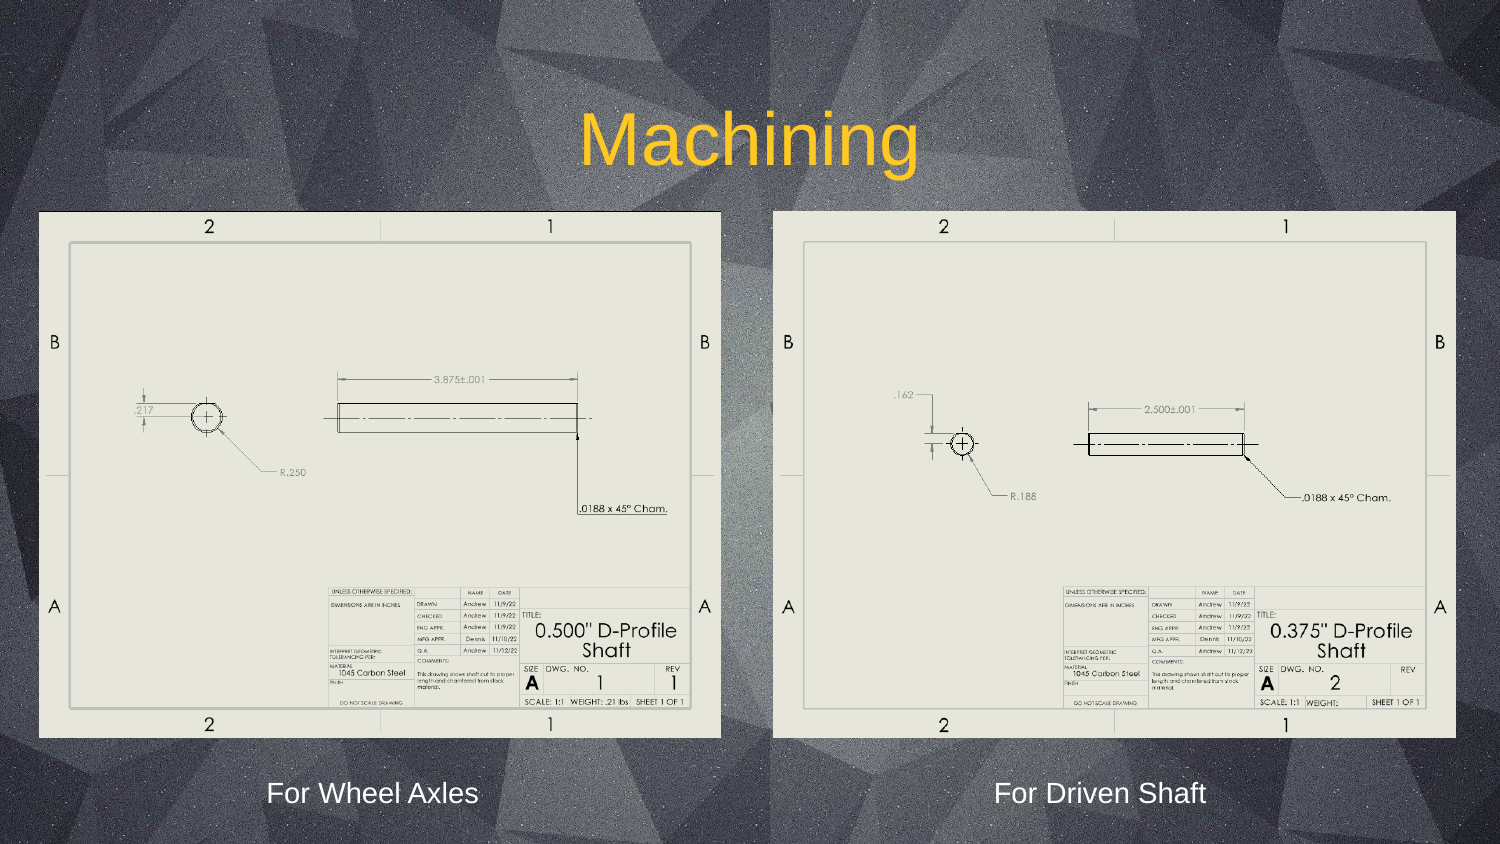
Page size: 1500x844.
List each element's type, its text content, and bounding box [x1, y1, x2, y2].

picture [0, 0, 1500, 844]
text_box For Driven Shaft [978, 759, 1251, 825]
text_box For Wheel Axles [251, 759, 509, 825]
title Machining [51, 66, 1449, 205]
